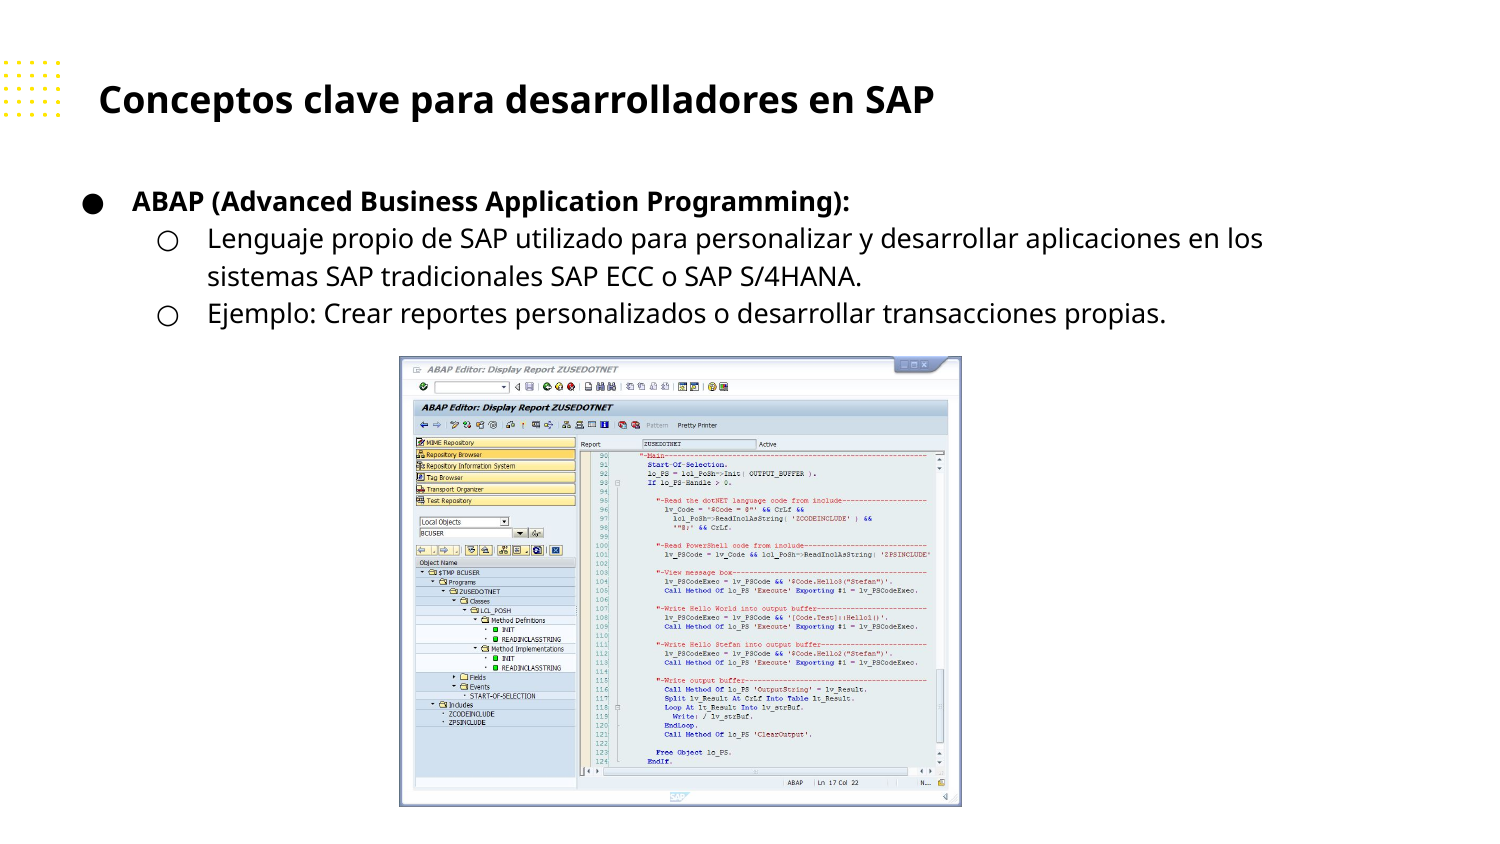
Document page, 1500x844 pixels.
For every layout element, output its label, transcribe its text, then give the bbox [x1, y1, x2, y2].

picture [399, 355, 963, 807]
list ABAP (Advanced Business Application Programming): Lenguaje propio de SAP utilizado para personalizar y desarrollar aplicaciones en los sistemas SAP tradicionales SAP ECC o SAP S/4HANA. Ejemplo: Crear reportes personalizados o desarrollar transacciones propias. [57, 179, 1267, 655]
title Conceptos clave para desarrolladores en SAP [98, 69, 1140, 179]
